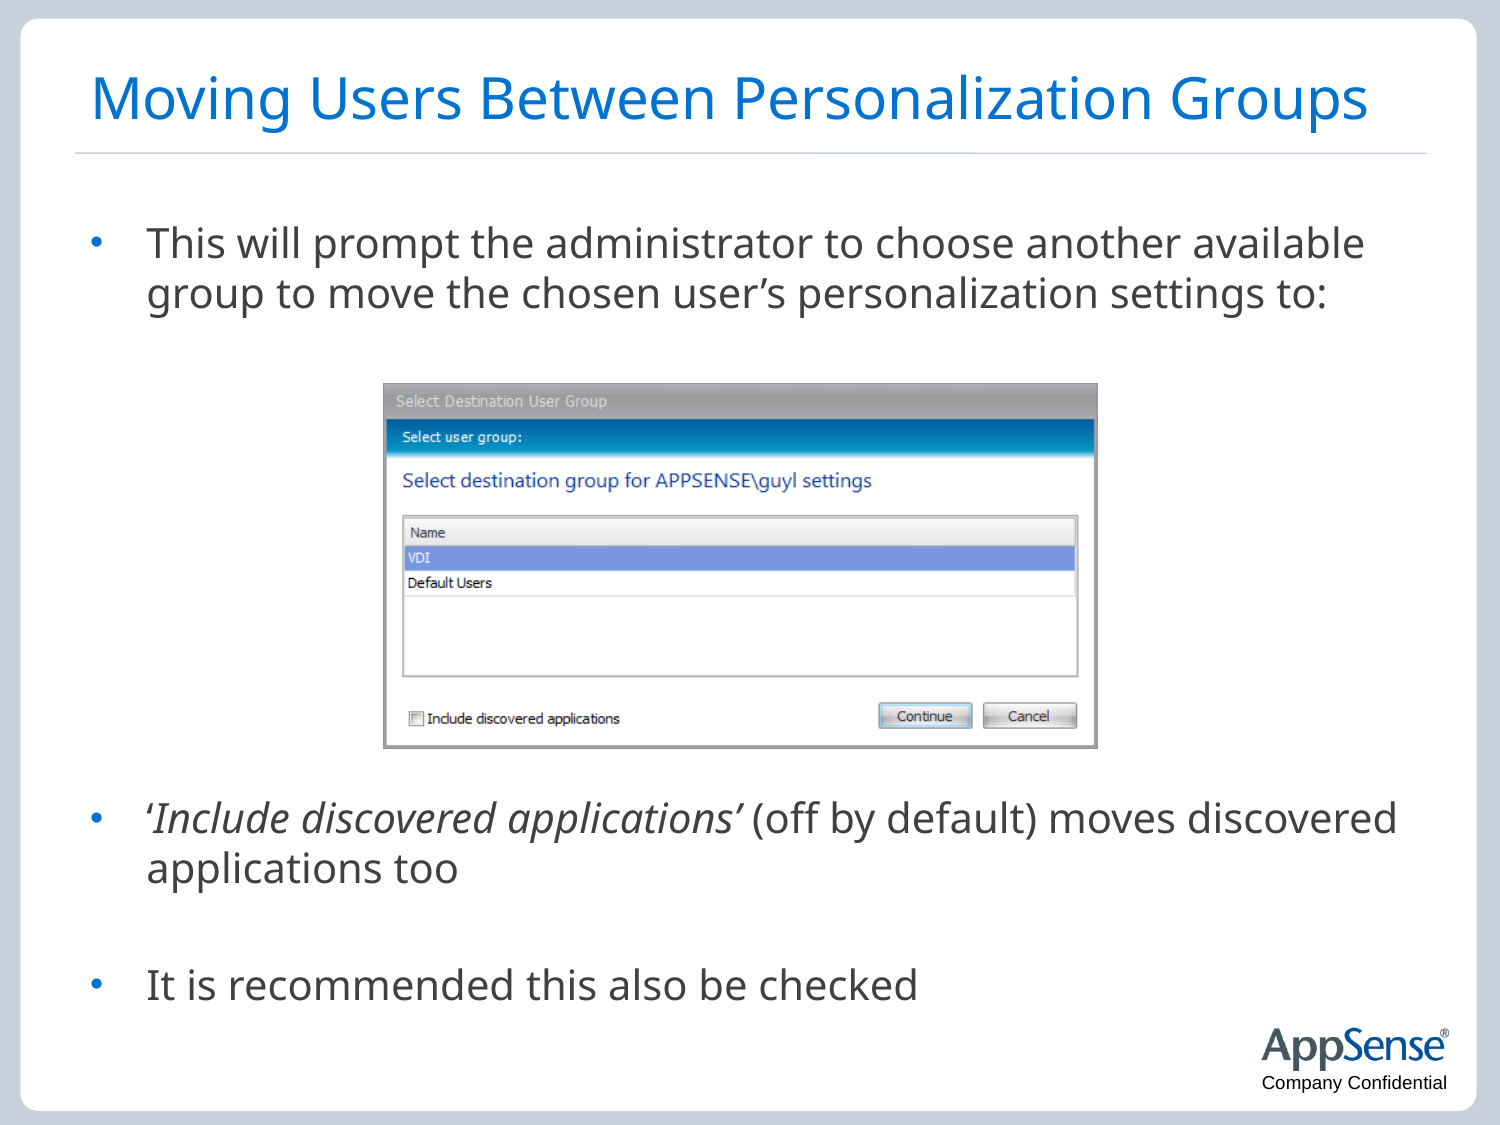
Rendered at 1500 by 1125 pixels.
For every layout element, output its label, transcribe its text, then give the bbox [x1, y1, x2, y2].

picture [1261, 1027, 1449, 1071]
list This will prompt the administrator to choose another available group to move the chosen user’s personalization settings to: ‘Include discovered applications’ (off by default) moves discovered applications too It is recommended this also be checked [74, 209, 1426, 1006]
picture [383, 383, 1098, 750]
title Moving Users Between Personalization Groups [74, 44, 1426, 148]
